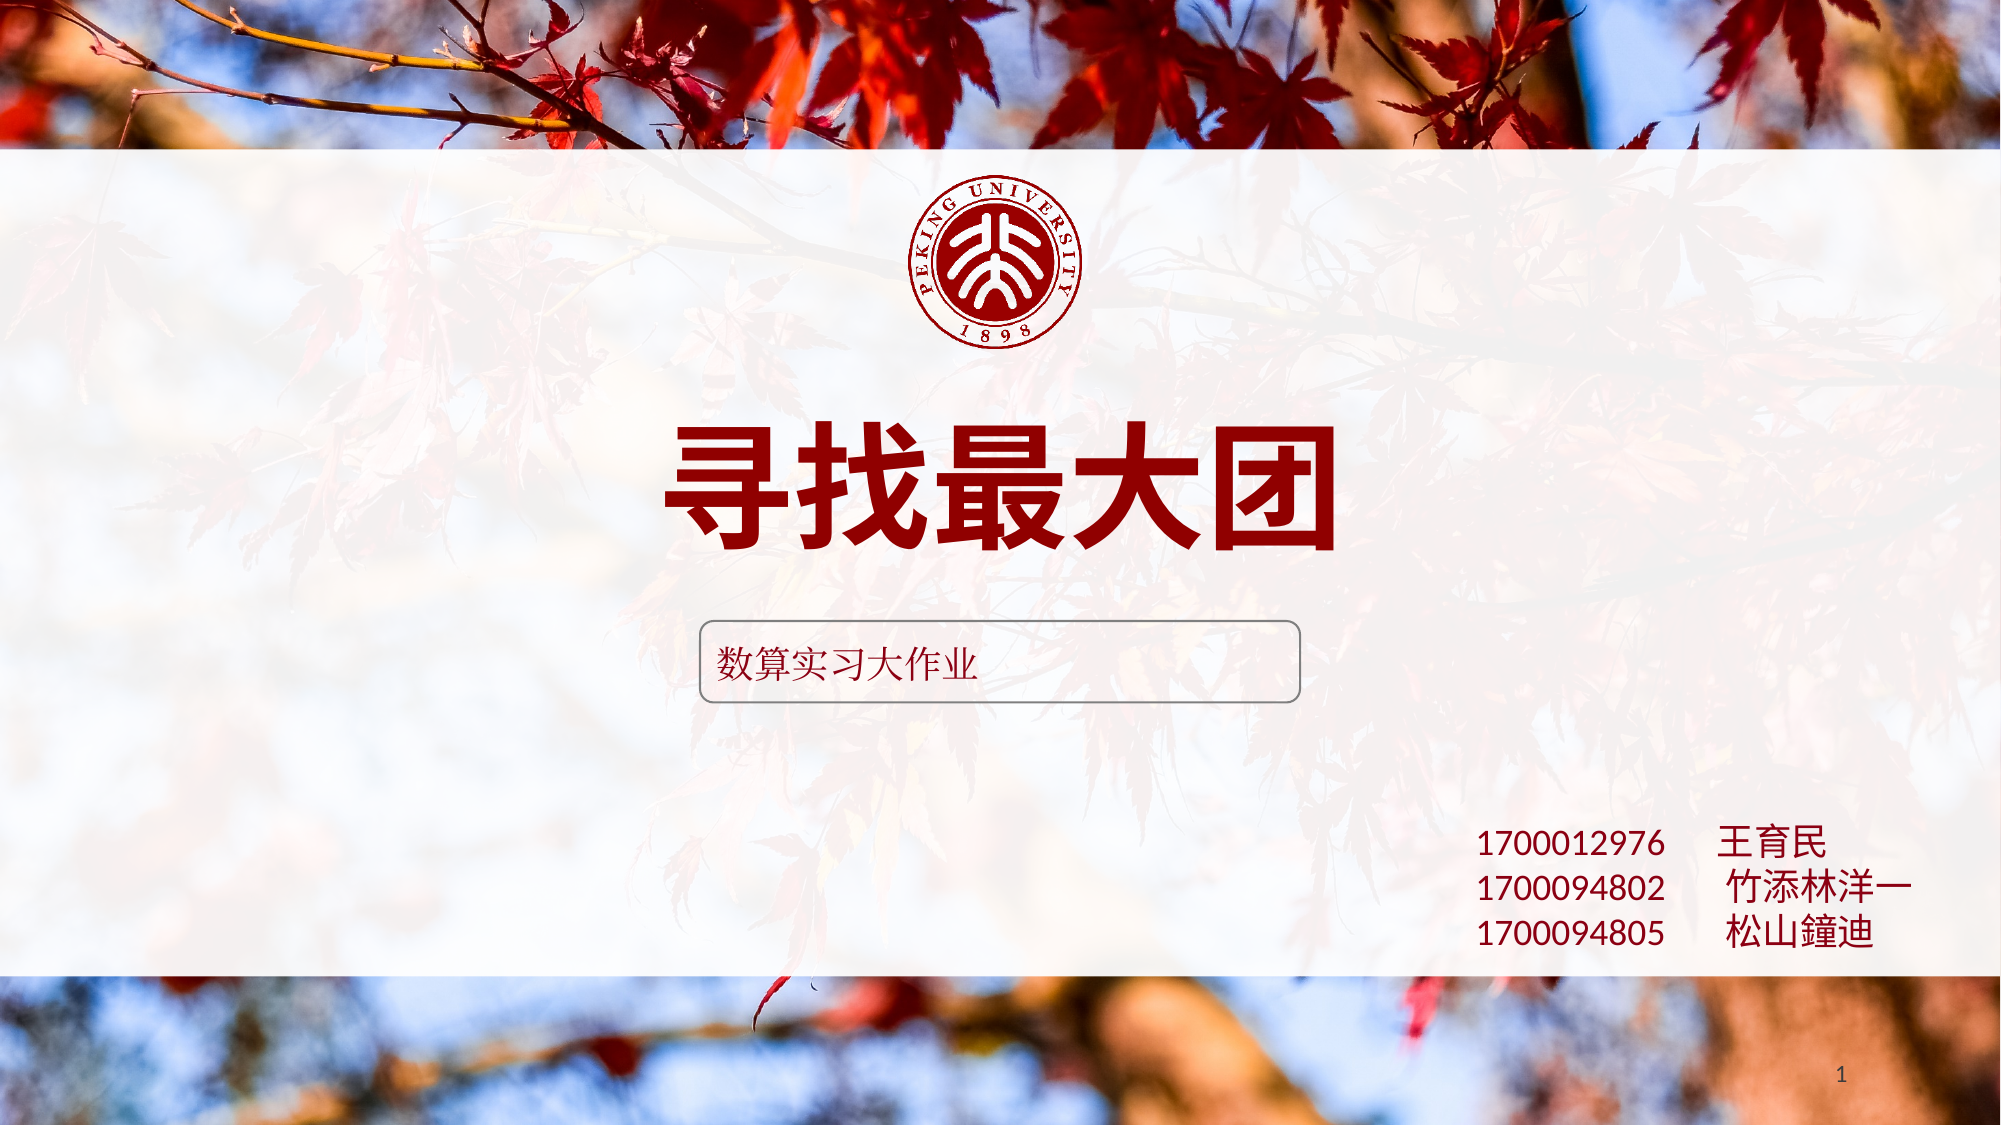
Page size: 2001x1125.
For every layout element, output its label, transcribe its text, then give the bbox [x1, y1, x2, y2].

picture [908, 175, 1082, 349]
text_box 寻找最大团 [372, 393, 1627, 574]
text_box 1700012976 王育民 1700094802 竹添林洋一 1700094805 松山鐘迪 [1460, 810, 1944, 960]
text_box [700, 620, 1302, 703]
picture [0, 0, 2001, 1125]
slide_number 1 [1412, 1042, 1863, 1103]
text_box [0, 148, 2000, 978]
